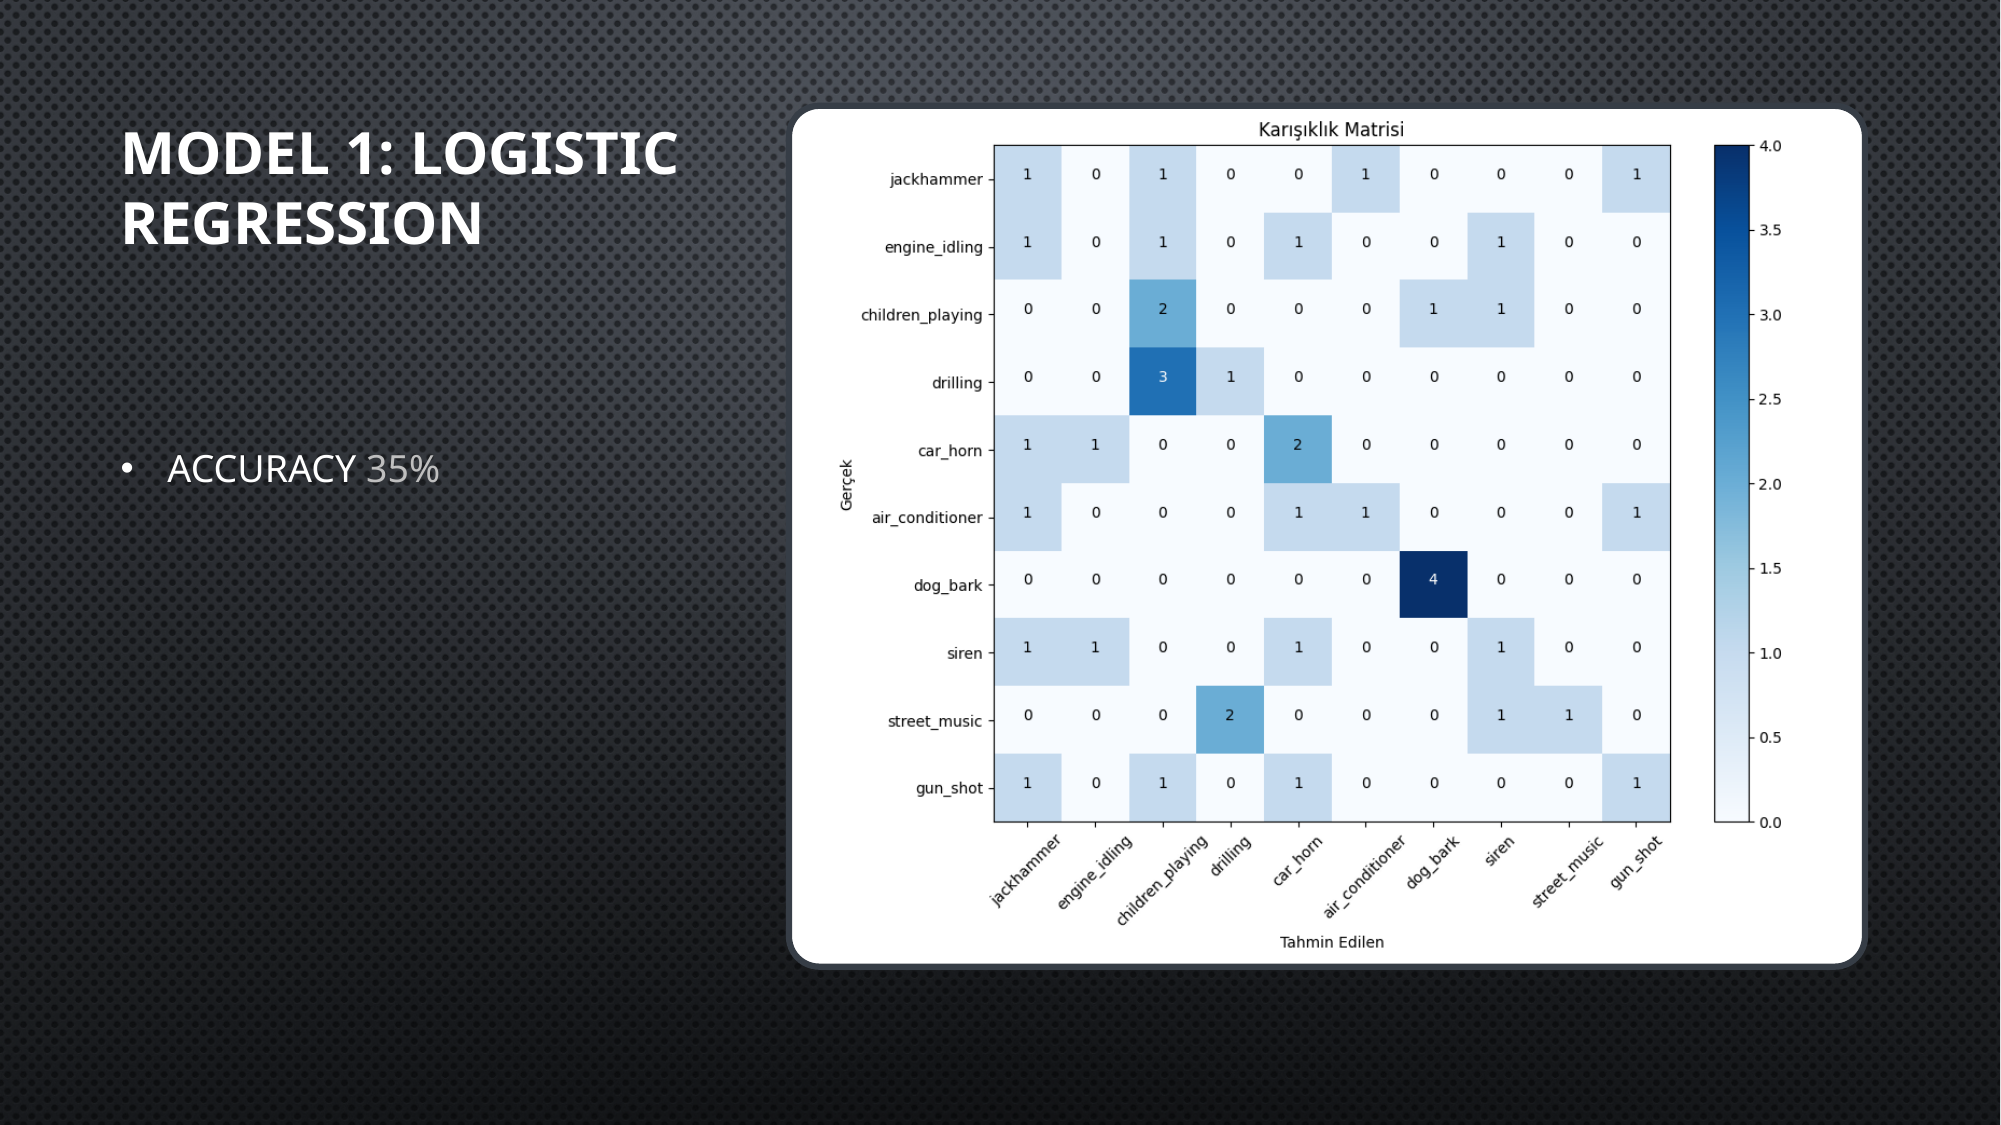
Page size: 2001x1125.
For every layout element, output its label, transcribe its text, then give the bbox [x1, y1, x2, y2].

list Accuracy 35% [105, 437, 704, 966]
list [788, 105, 1866, 967]
title Model 1: Logistic Regression [105, 99, 704, 413]
